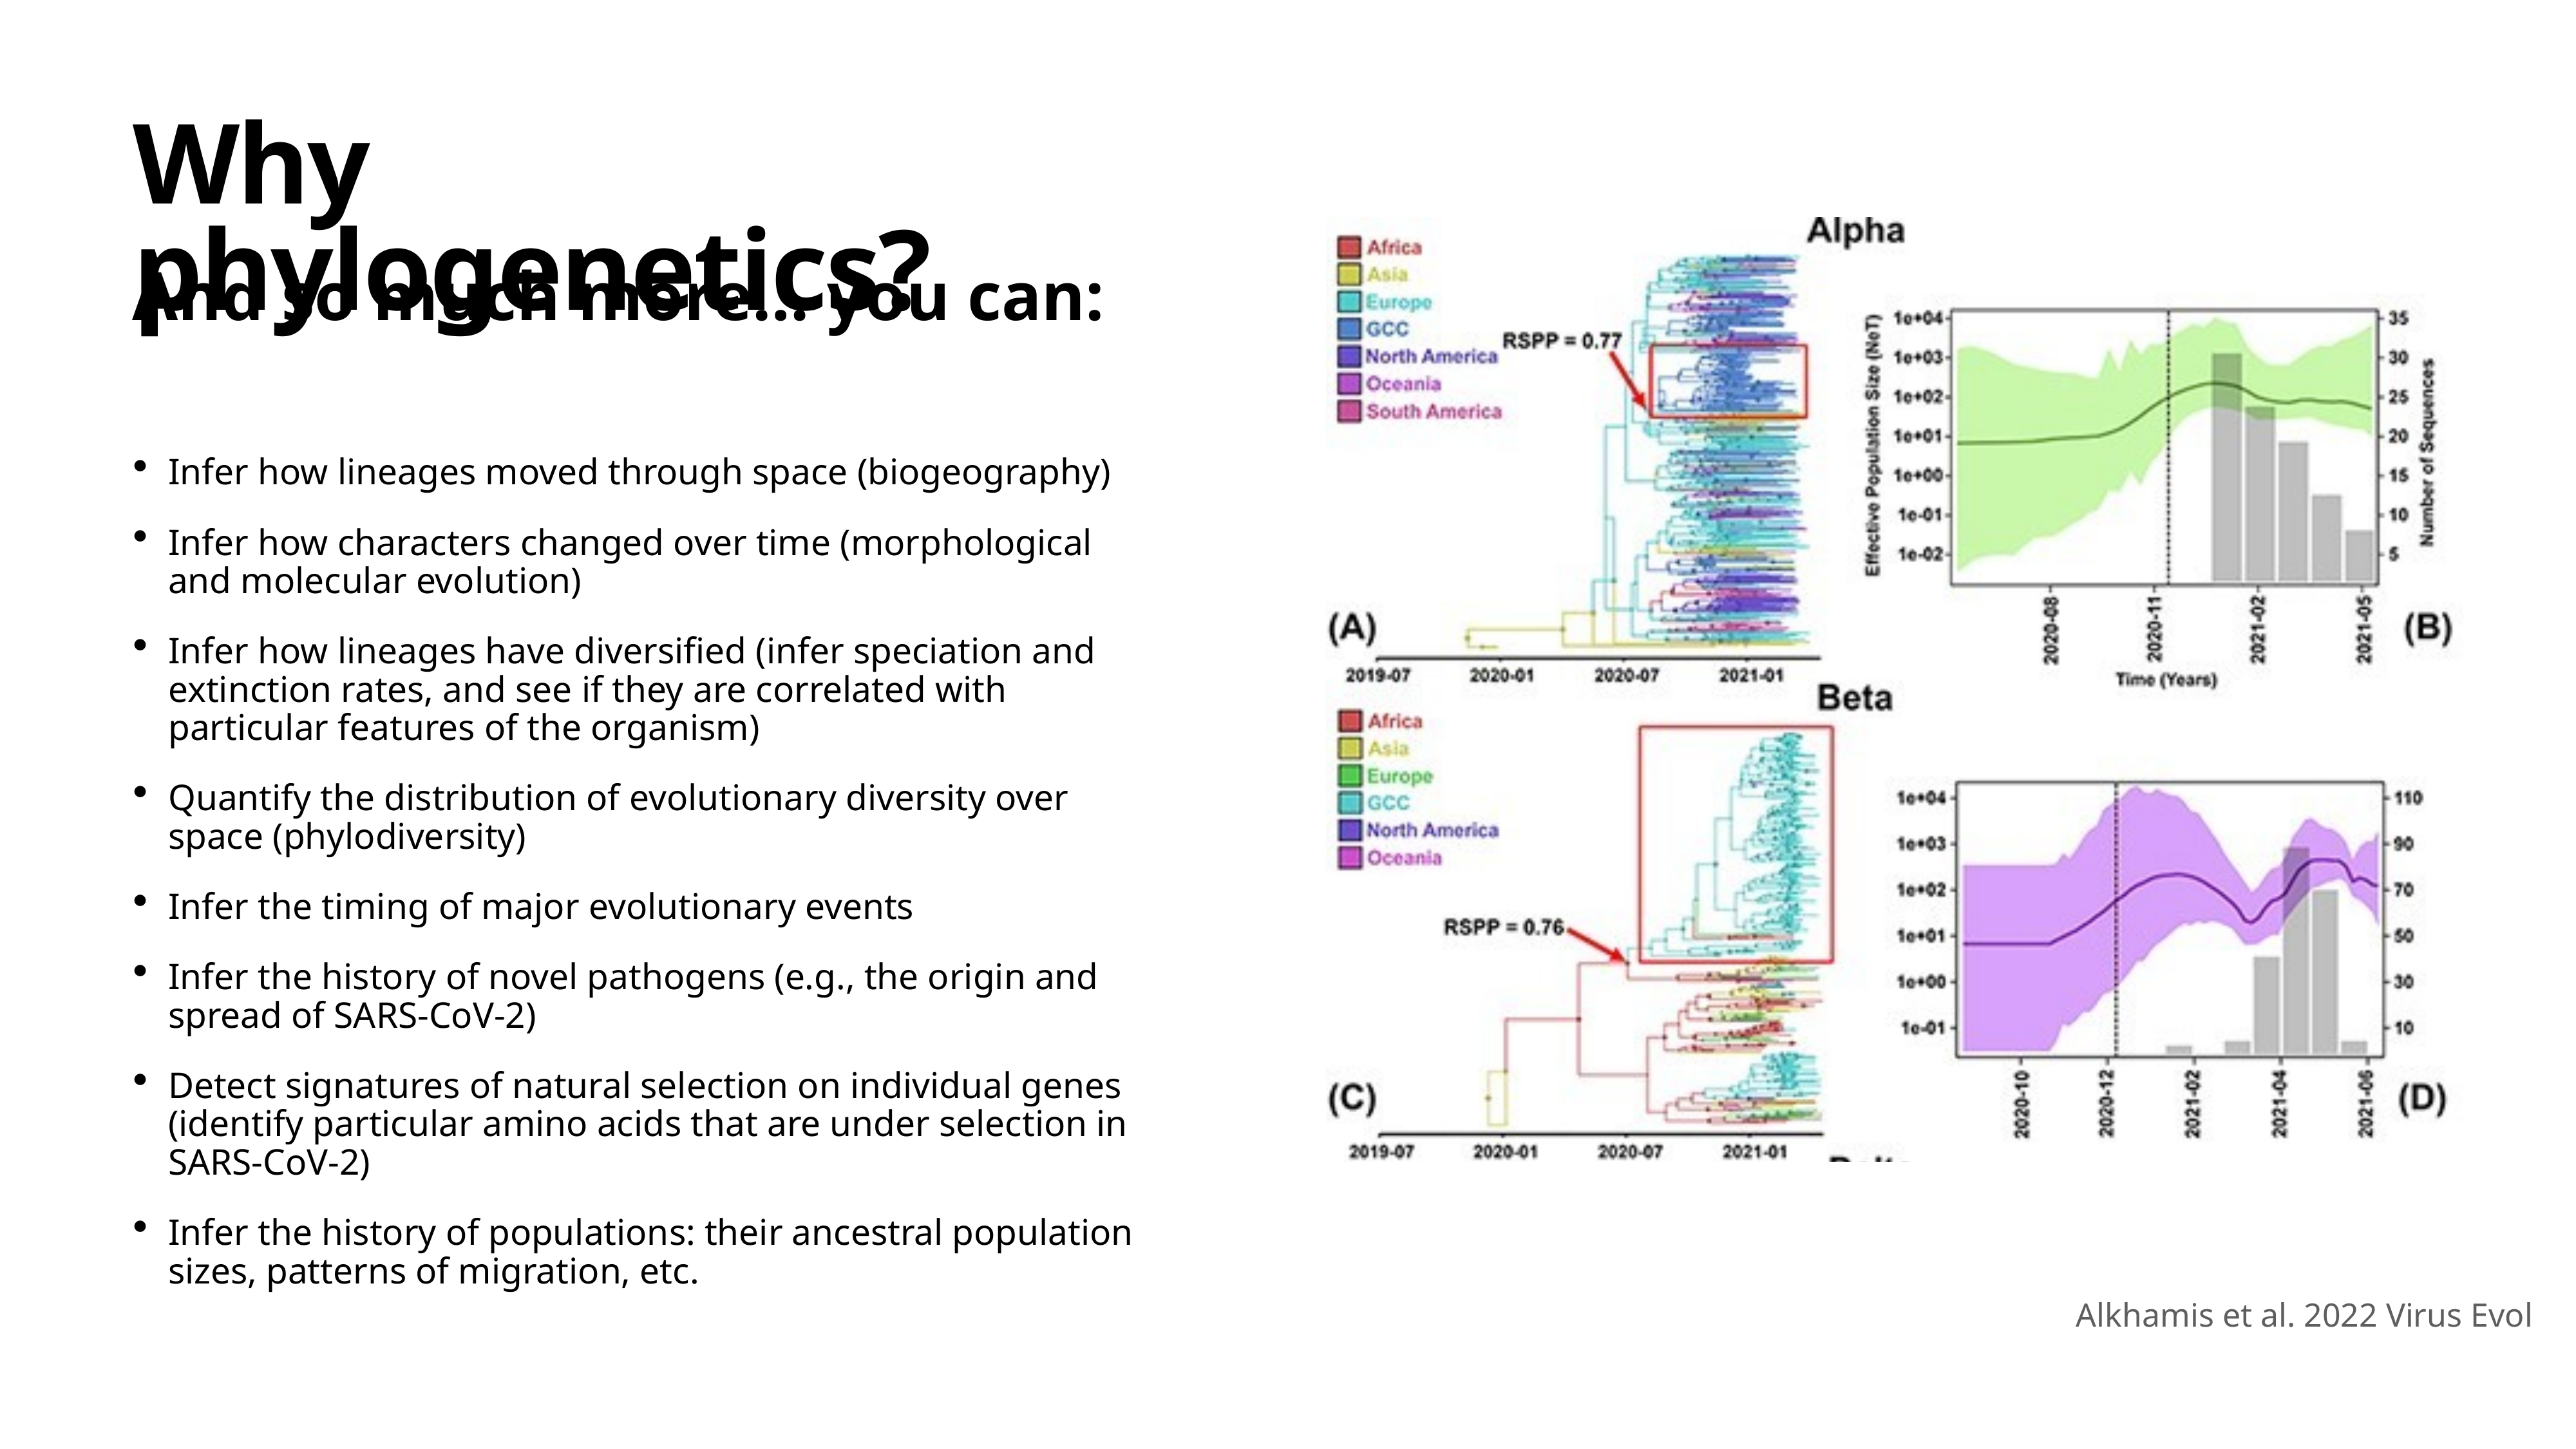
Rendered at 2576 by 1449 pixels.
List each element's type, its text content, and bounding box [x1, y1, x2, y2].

picture [1325, 217, 2472, 1162]
list Infer how lineages moved through space (biogeography) Infer how characters changed over time (morphological and molecular evolution) Infer how lineages have diversified (infer speciation and extinction rates, and see if they are correlated with particular features of the organism) Quantify the distribution of evolutionary diversity over space (phylodiversity) Infer the timing of major evolutionary events Infer the history of novel pathogens (e.g., the origin and spread of SARS-CoV-2) Detect signatures of natural selection on individual genes (identify particular amino acids that are under selection in SARS-CoV-2) Infer the history of populations: their ancestral population sizes, patterns of migration, etc. [127, 448, 1161, 1321]
list And so much more… you can: [127, 266, 1161, 348]
title Why phylogenetics? [127, 113, 1161, 266]
text_box Alkhamis et al. 2022 Virus Evol [2034, 1289, 2575, 1339]
